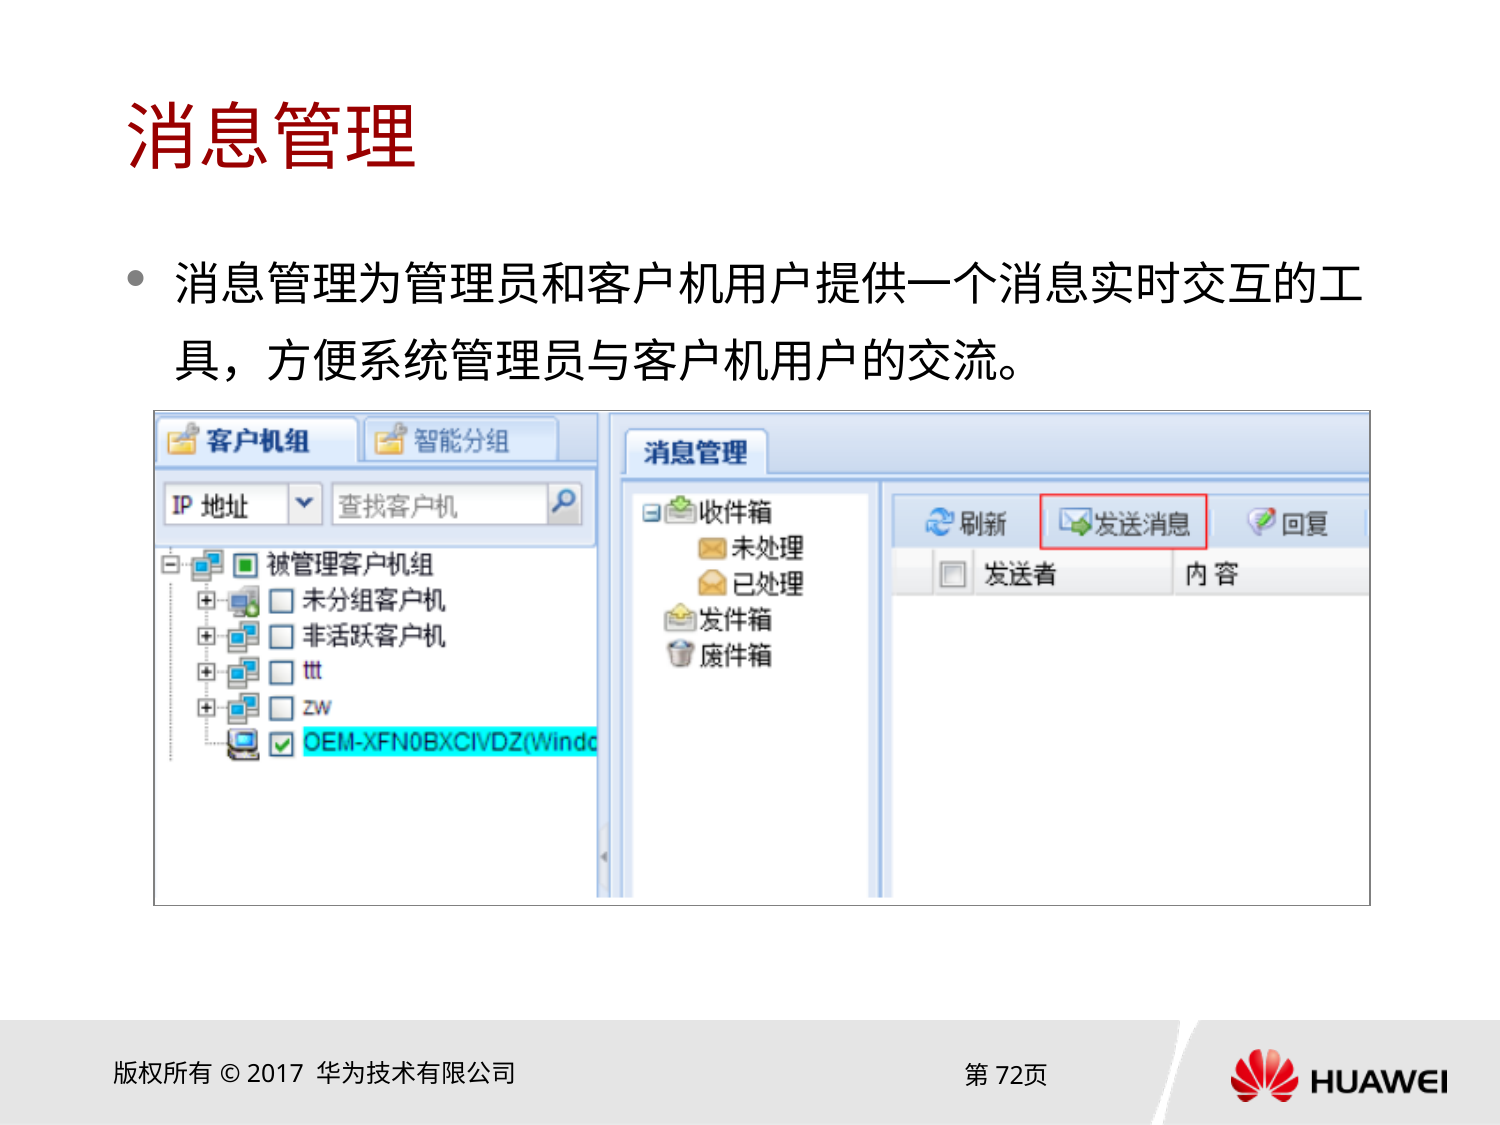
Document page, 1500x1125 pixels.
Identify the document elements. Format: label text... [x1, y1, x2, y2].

picture [154, 411, 1370, 906]
picture [0, 1020, 1500, 1125]
list 消息管理为管理员和客户机用户提供一个消息实时交互的工具，方便系统管理员与客户机用户的交流。 [111, 225, 1412, 870]
title 消息管理 [111, 63, 1412, 207]
